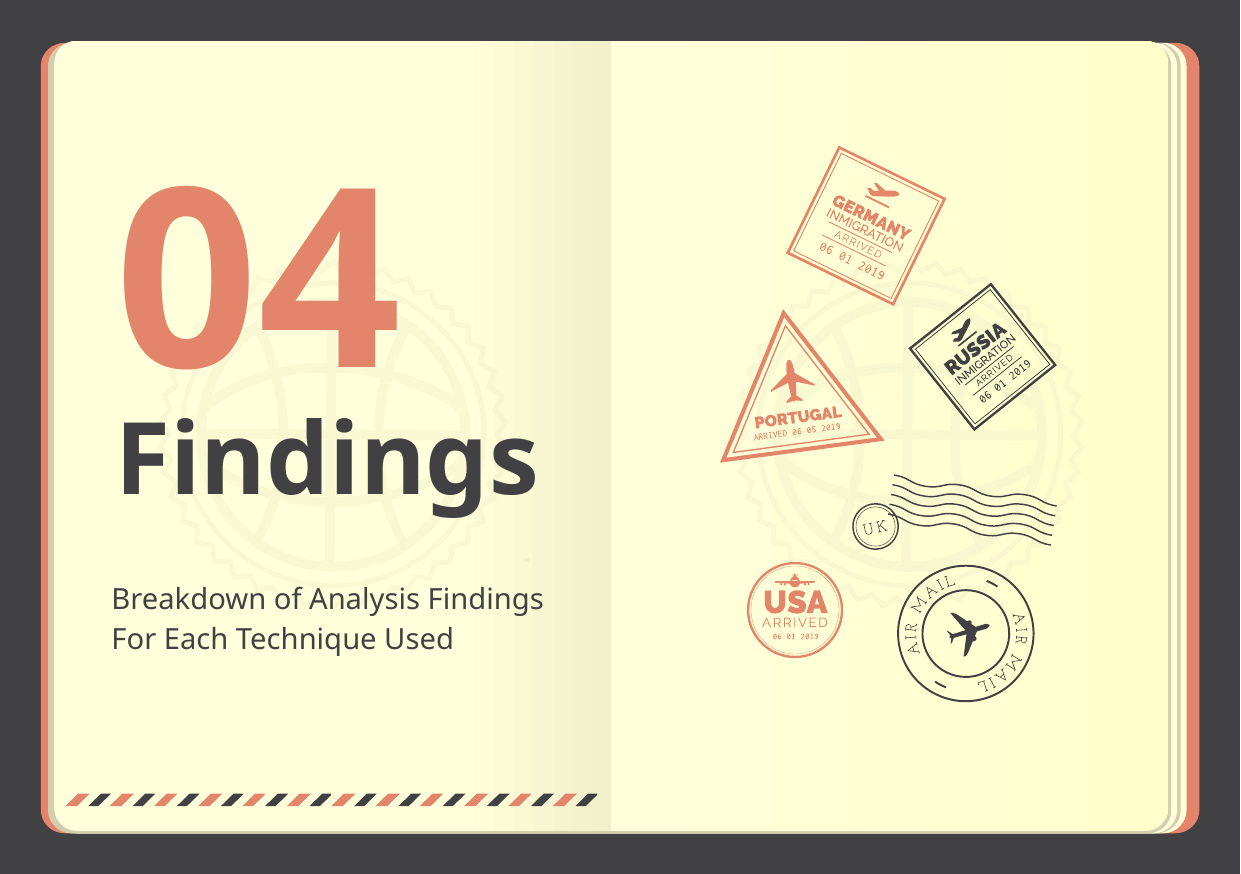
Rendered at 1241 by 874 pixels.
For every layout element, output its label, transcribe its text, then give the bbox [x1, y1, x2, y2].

text_box [821, 423, 834, 432]
text_box [807, 426, 816, 434]
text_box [65, 793, 598, 807]
title Findings [100, 413, 585, 495]
text_box [792, 428, 802, 436]
text_box [839, 252, 844, 261]
text_box [522, 557, 530, 562]
title 04 [100, 171, 585, 363]
text_box [793, 232, 804, 256]
subtitle Breakdown of Analysis Findings For Each Technique Used [96, 559, 581, 739]
text_box [754, 431, 777, 441]
